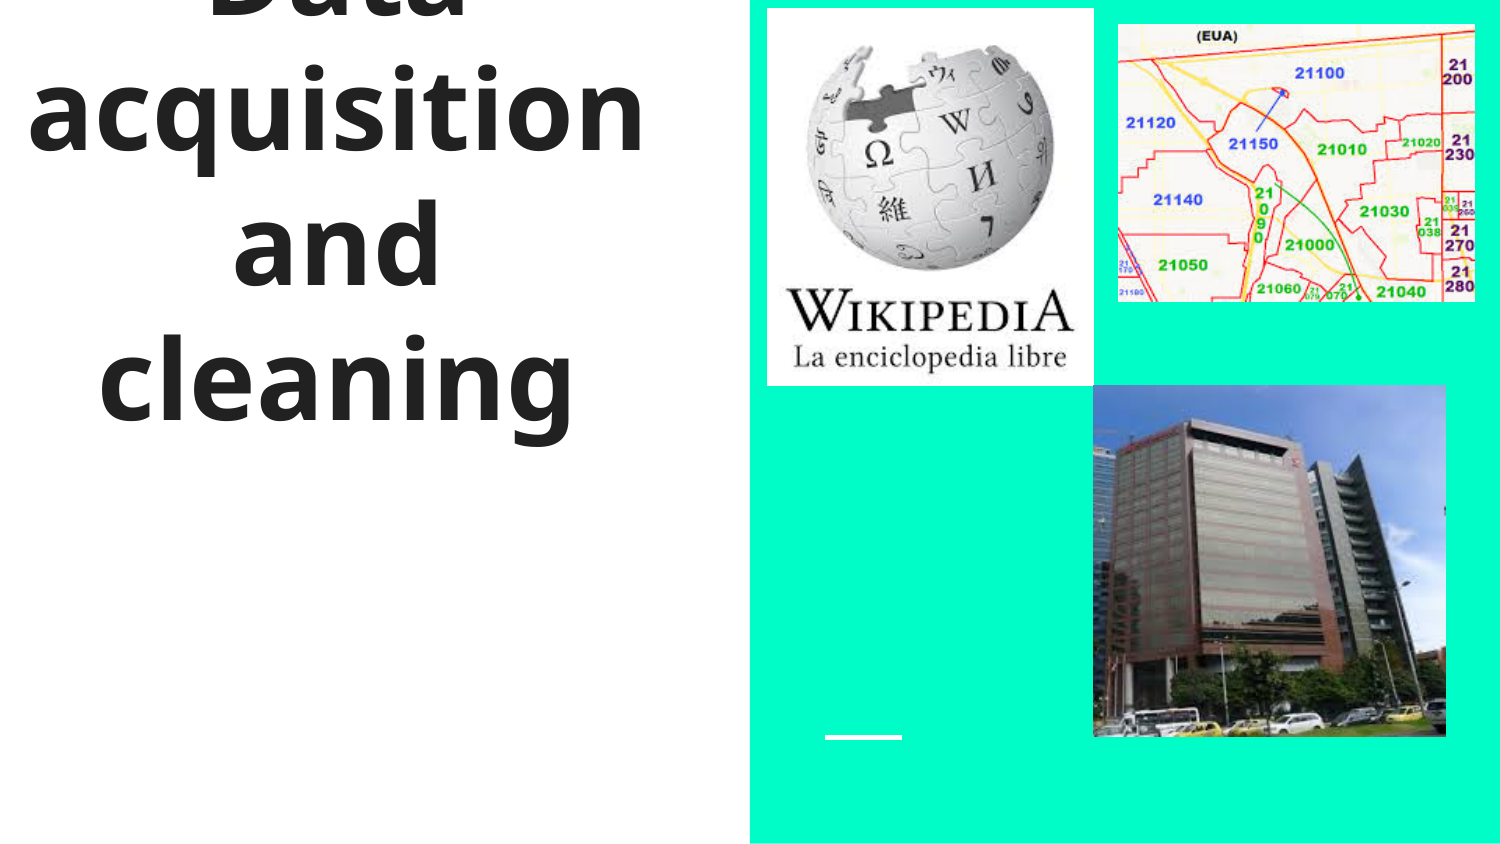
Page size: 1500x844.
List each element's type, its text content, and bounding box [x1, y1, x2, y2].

picture [1118, 24, 1476, 302]
title Data acquisition and cleaning [6, 177, 670, 458]
picture [766, 8, 1446, 737]
